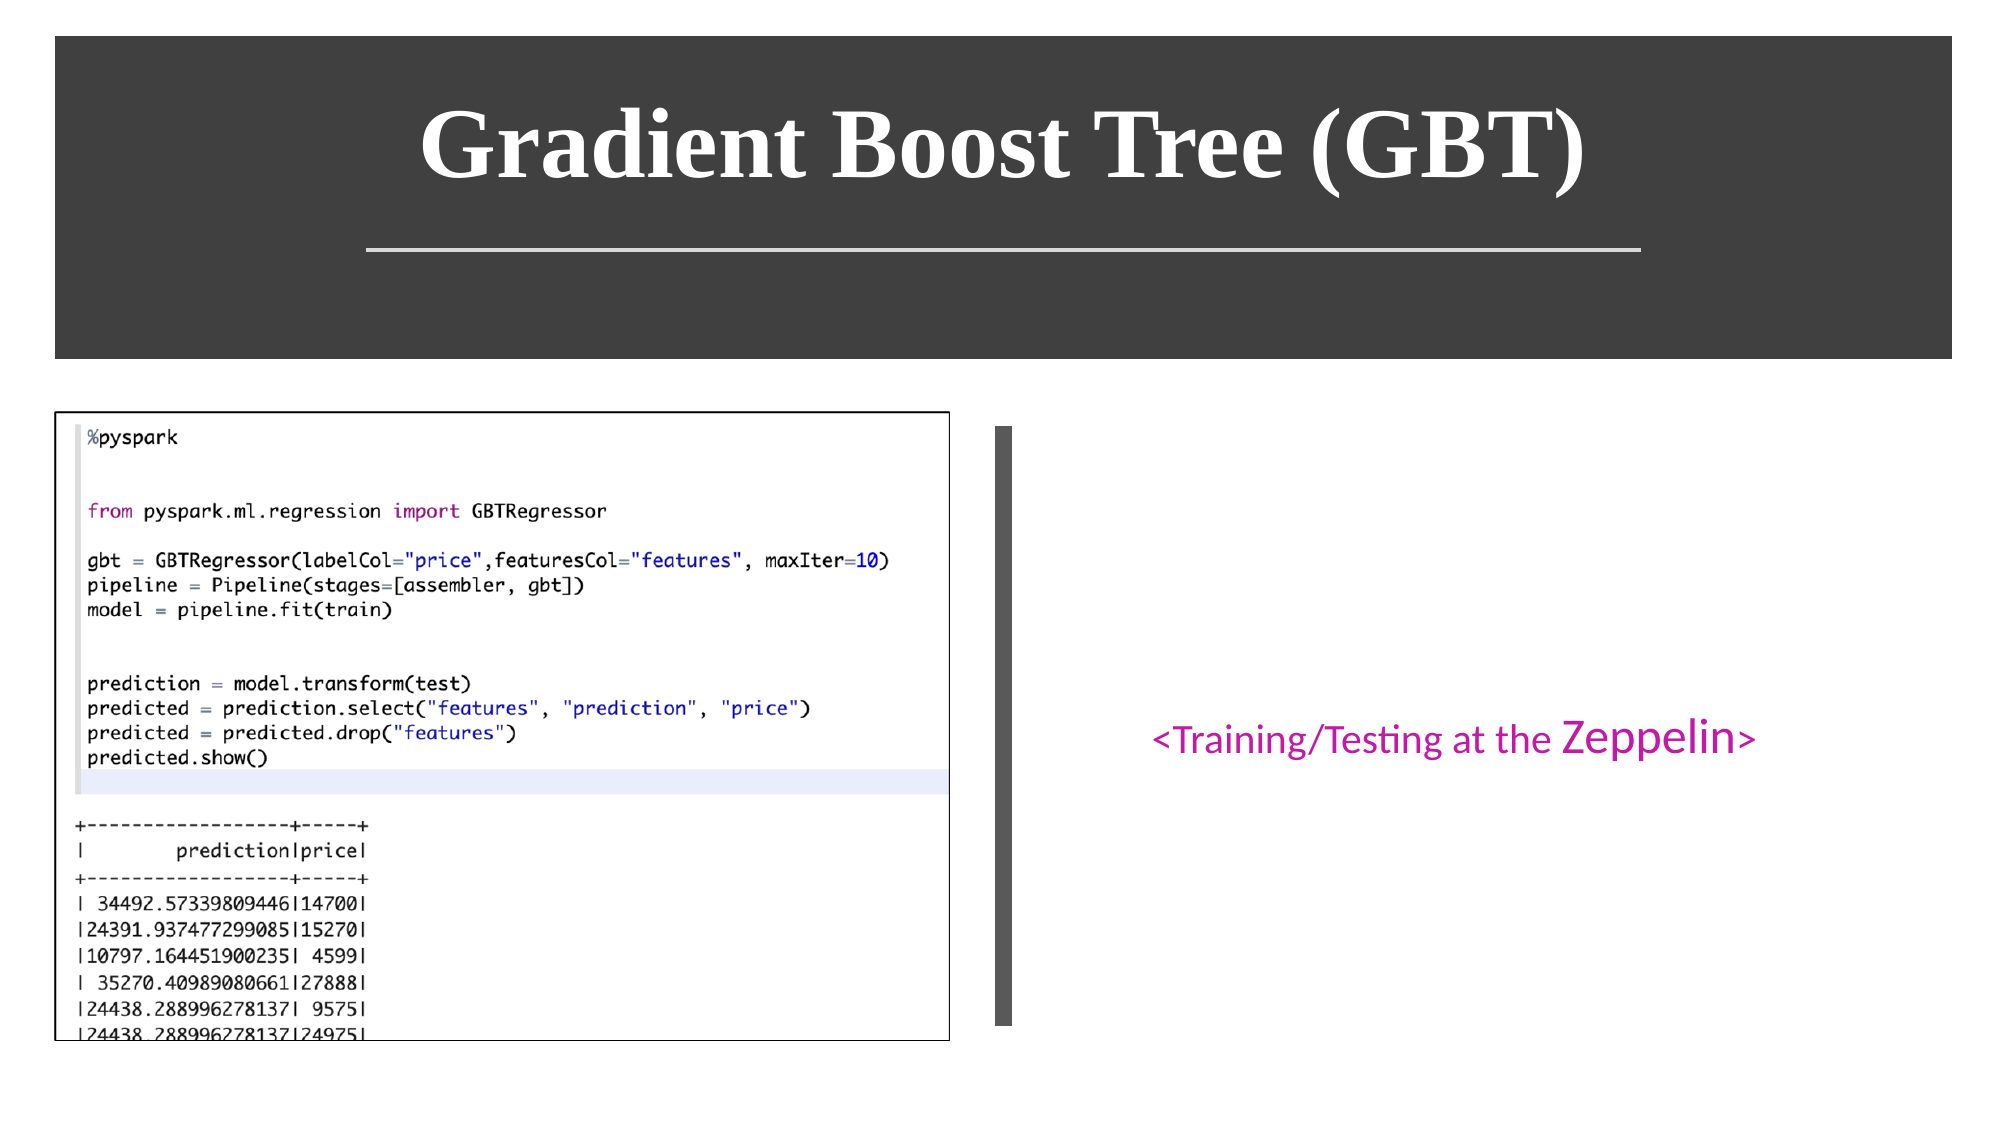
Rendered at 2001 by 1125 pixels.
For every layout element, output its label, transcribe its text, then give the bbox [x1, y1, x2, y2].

text_box [65, 46, 1942, 349]
picture [54, 411, 950, 1041]
title Gradient Boost Tree (GBT) [89, 53, 1918, 208]
list <Training/Testing at the Zeppelin> [1089, 702, 1820, 800]
